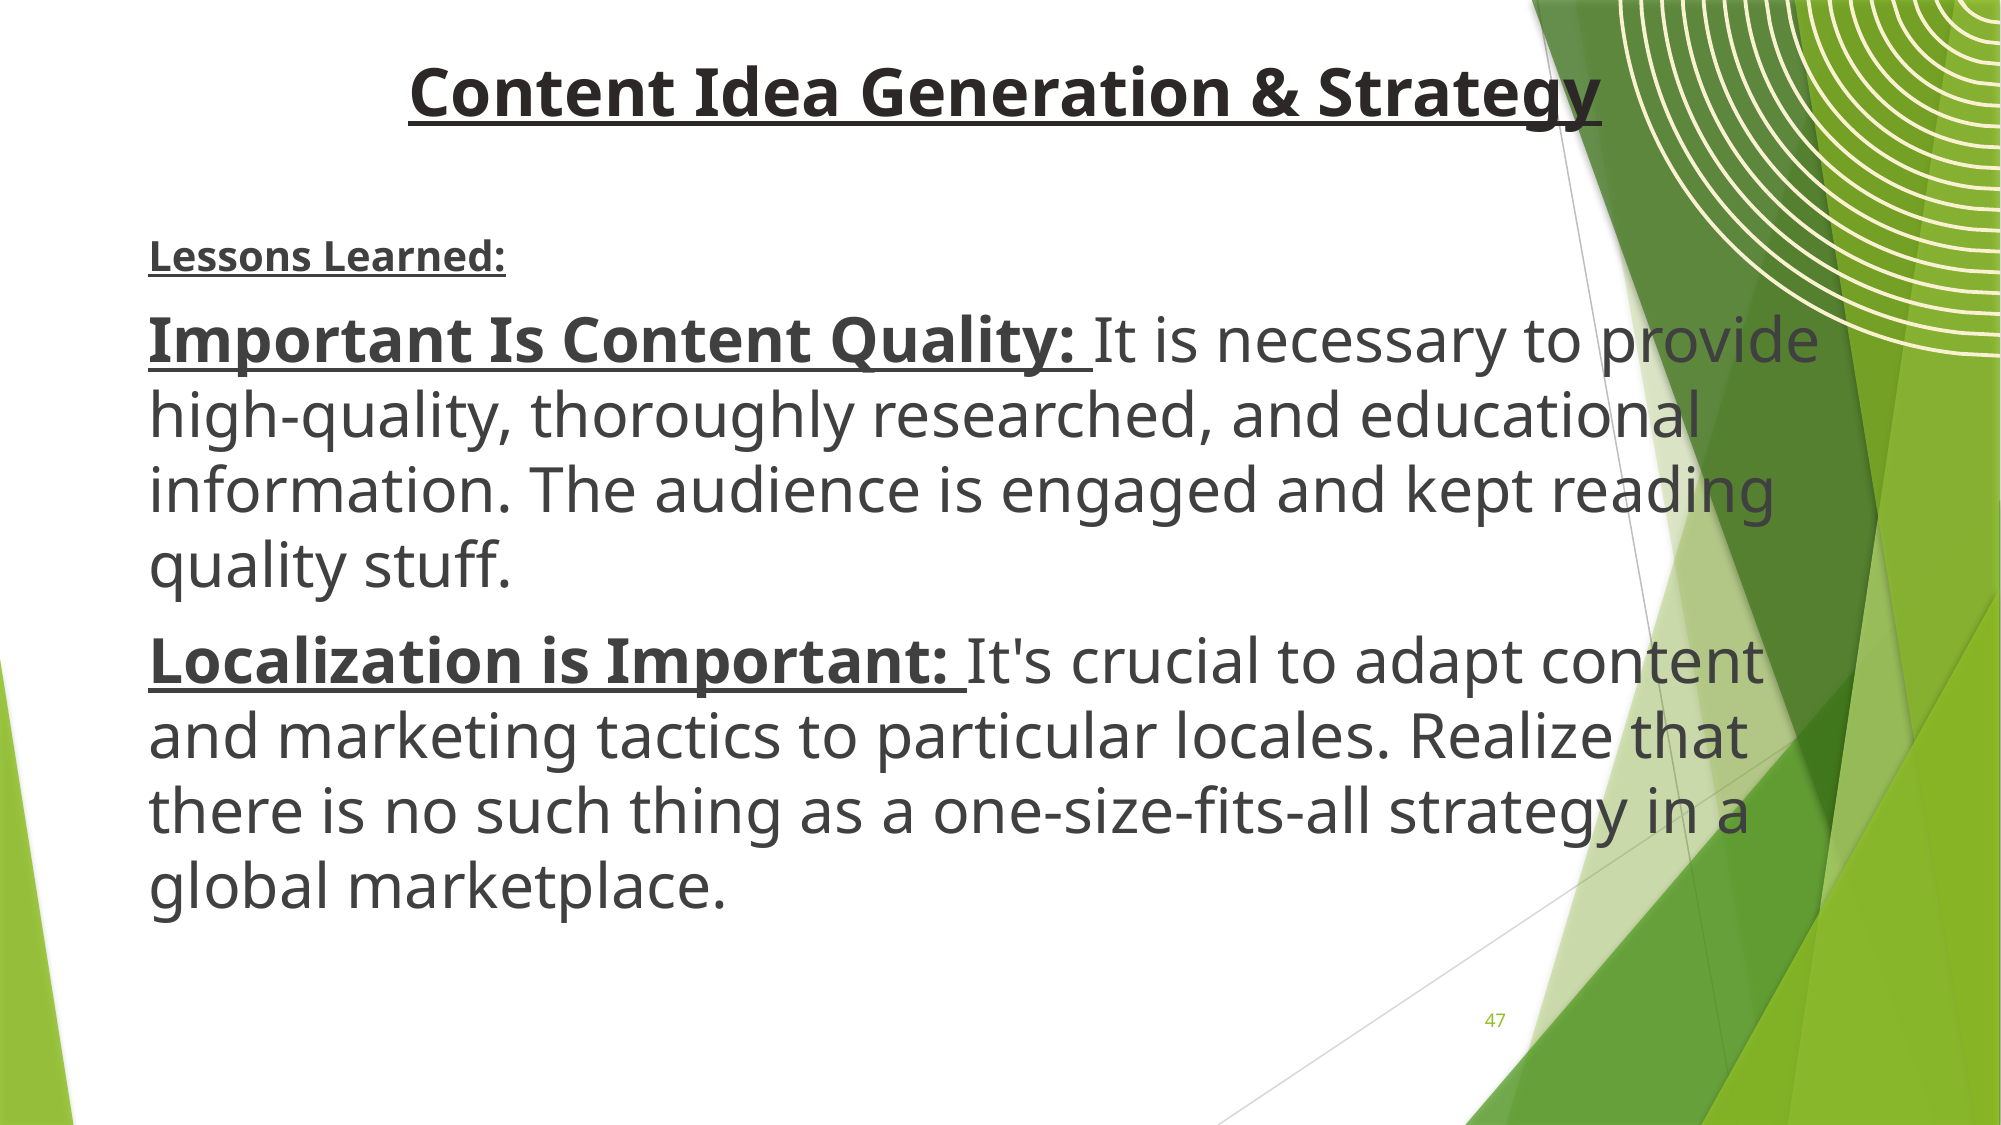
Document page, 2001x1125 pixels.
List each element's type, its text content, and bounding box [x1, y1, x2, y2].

list Lessons Learned: Important Is Content Quality: It is necessary to provide high-quality, thoroughly researched, and educational information. The audience is engaged and kept reading quality stuff. Localization is Important: It's crucial to adapt content and marketing tactics to particular locales. Realize that there is no such thing as a one-size-fits-all strategy in a global marketplace. [133, 221, 1886, 1003]
title Content Idea Generation & Strategy [393, 41, 1969, 256]
slide_number 47 [1409, 1003, 1522, 1051]
